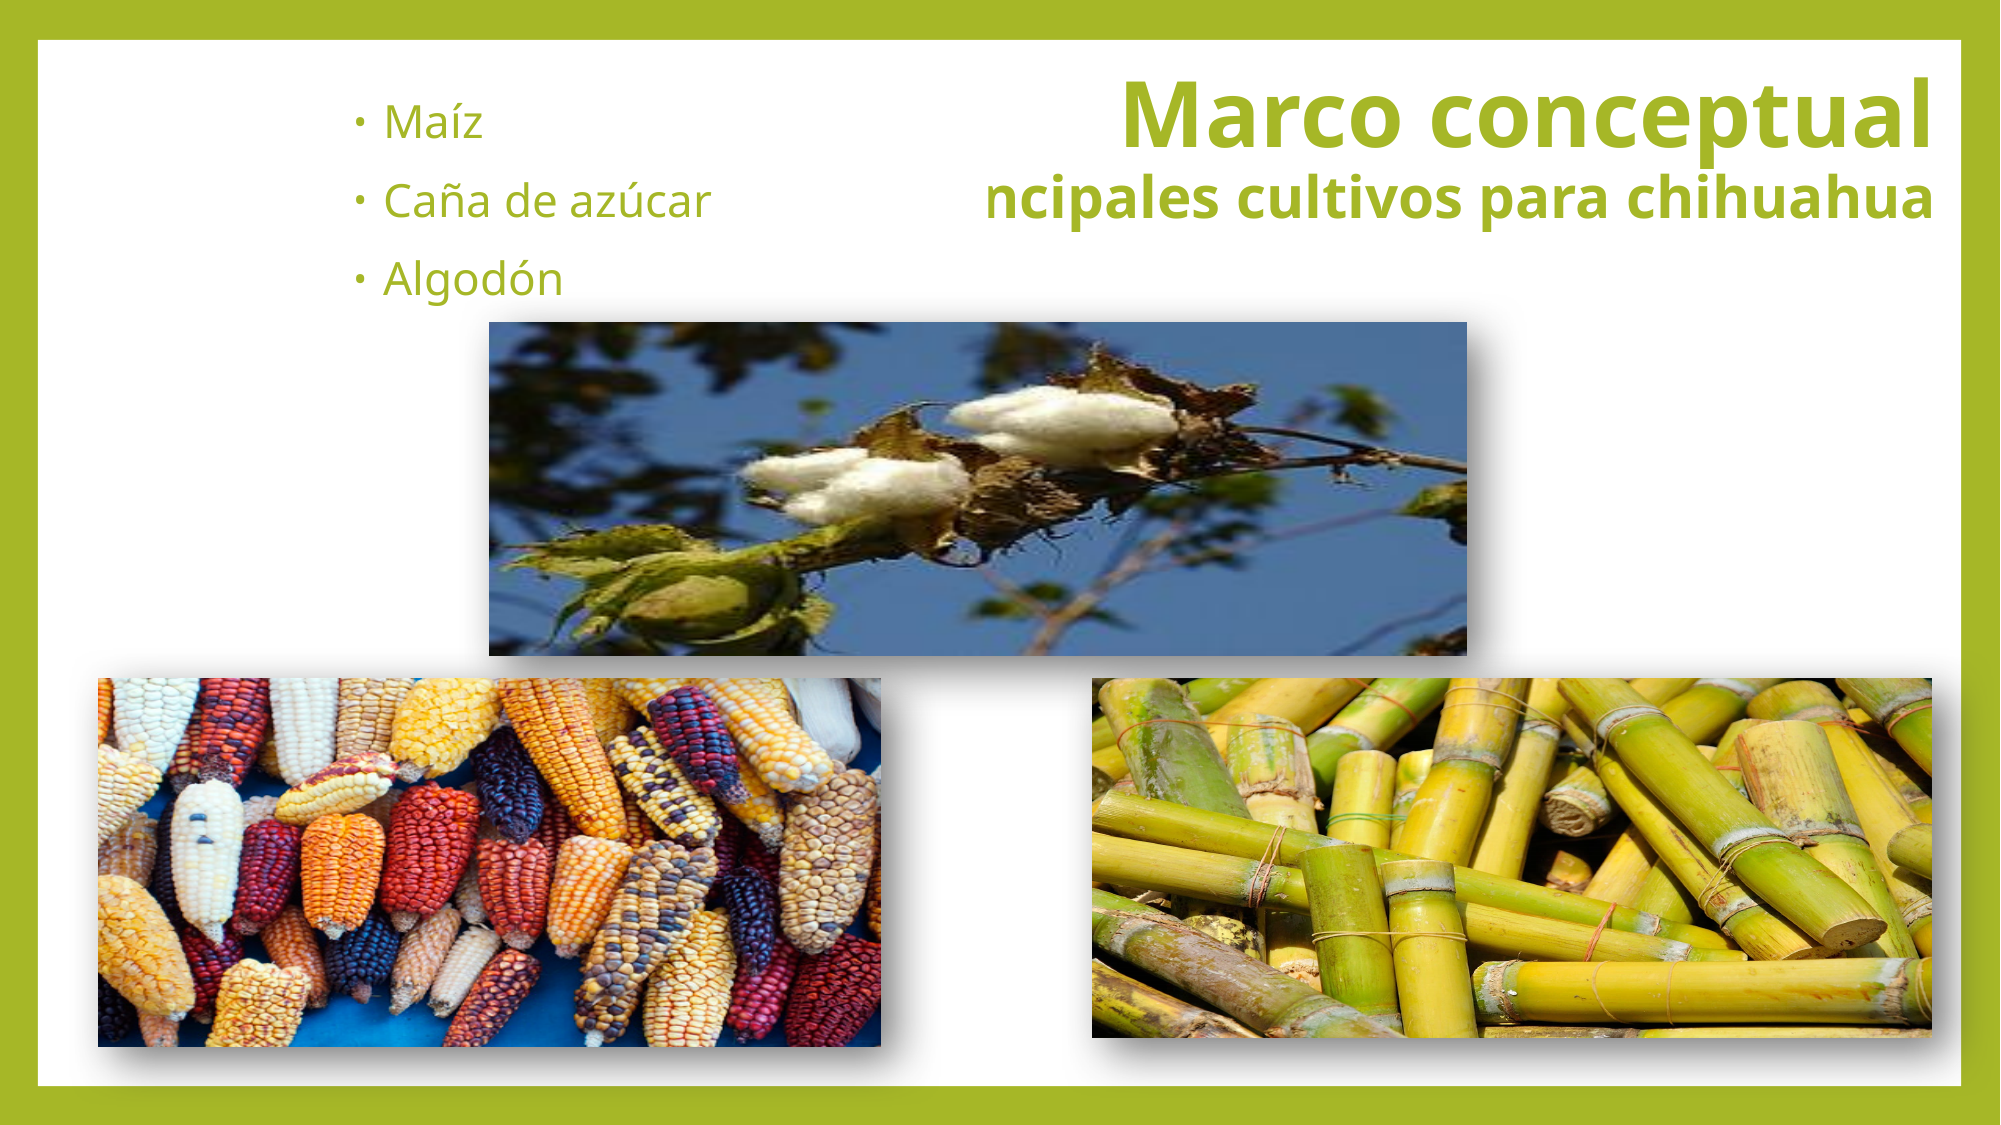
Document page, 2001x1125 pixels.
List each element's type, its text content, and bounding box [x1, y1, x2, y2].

text_box Marco conceptual [330, 35, 1951, 200]
picture [489, 322, 1467, 657]
picture [98, 678, 881, 1047]
picture [362, 1043, 373, 1047]
text_box Maíz Caña de azúcar Algodón [329, 90, 990, 390]
picture [1092, 678, 1933, 1038]
title Principales cultivos para chihuahua [990, 200, 1951, 282]
